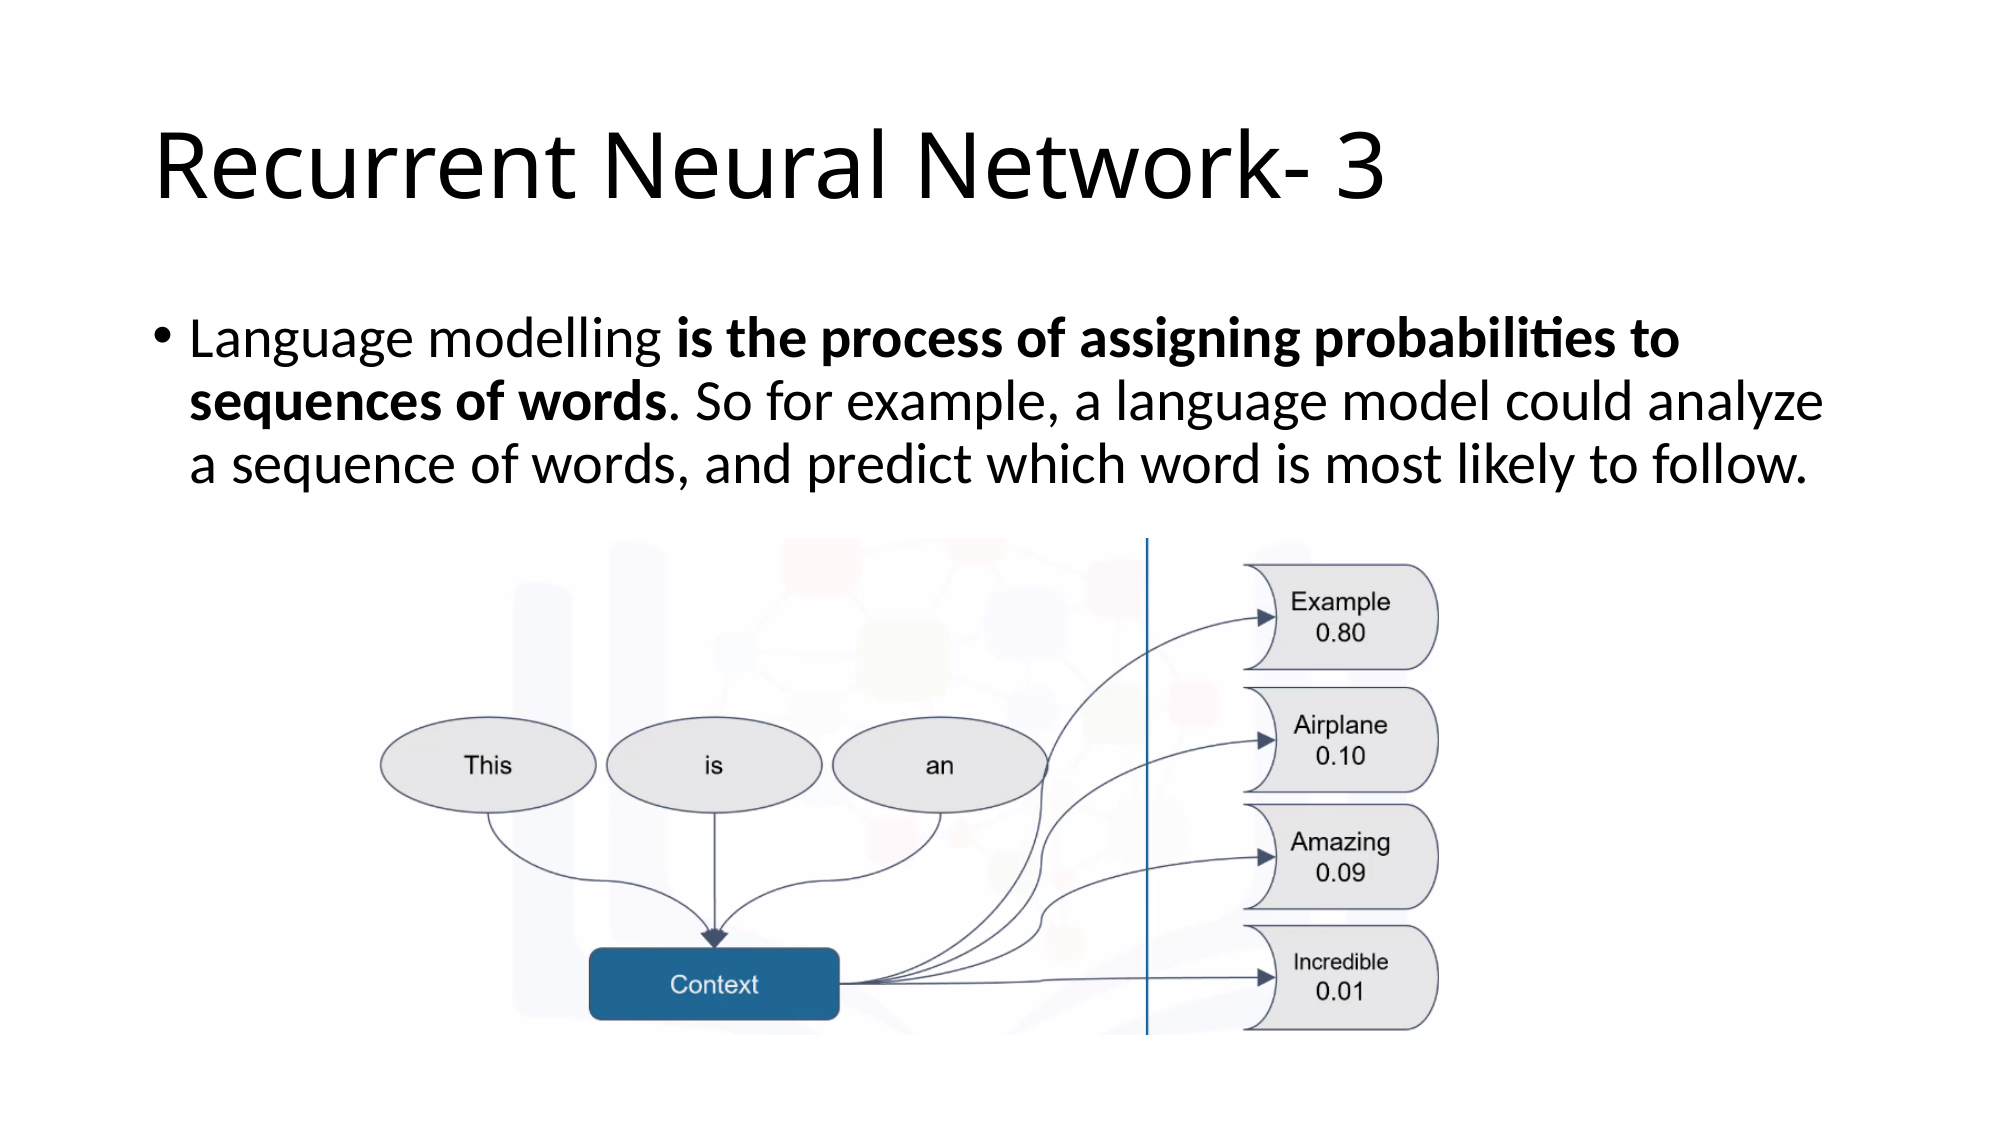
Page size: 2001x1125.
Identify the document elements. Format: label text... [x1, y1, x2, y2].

title Recurrent Neural Network- 3 [137, 59, 1863, 278]
list Language modelling is the process of assigning probabilities to sequences of words. So for example, a language model could analyze a sequence of words, and predict which word is most likely to follow. [137, 299, 1863, 517]
picture [367, 538, 1490, 1035]
